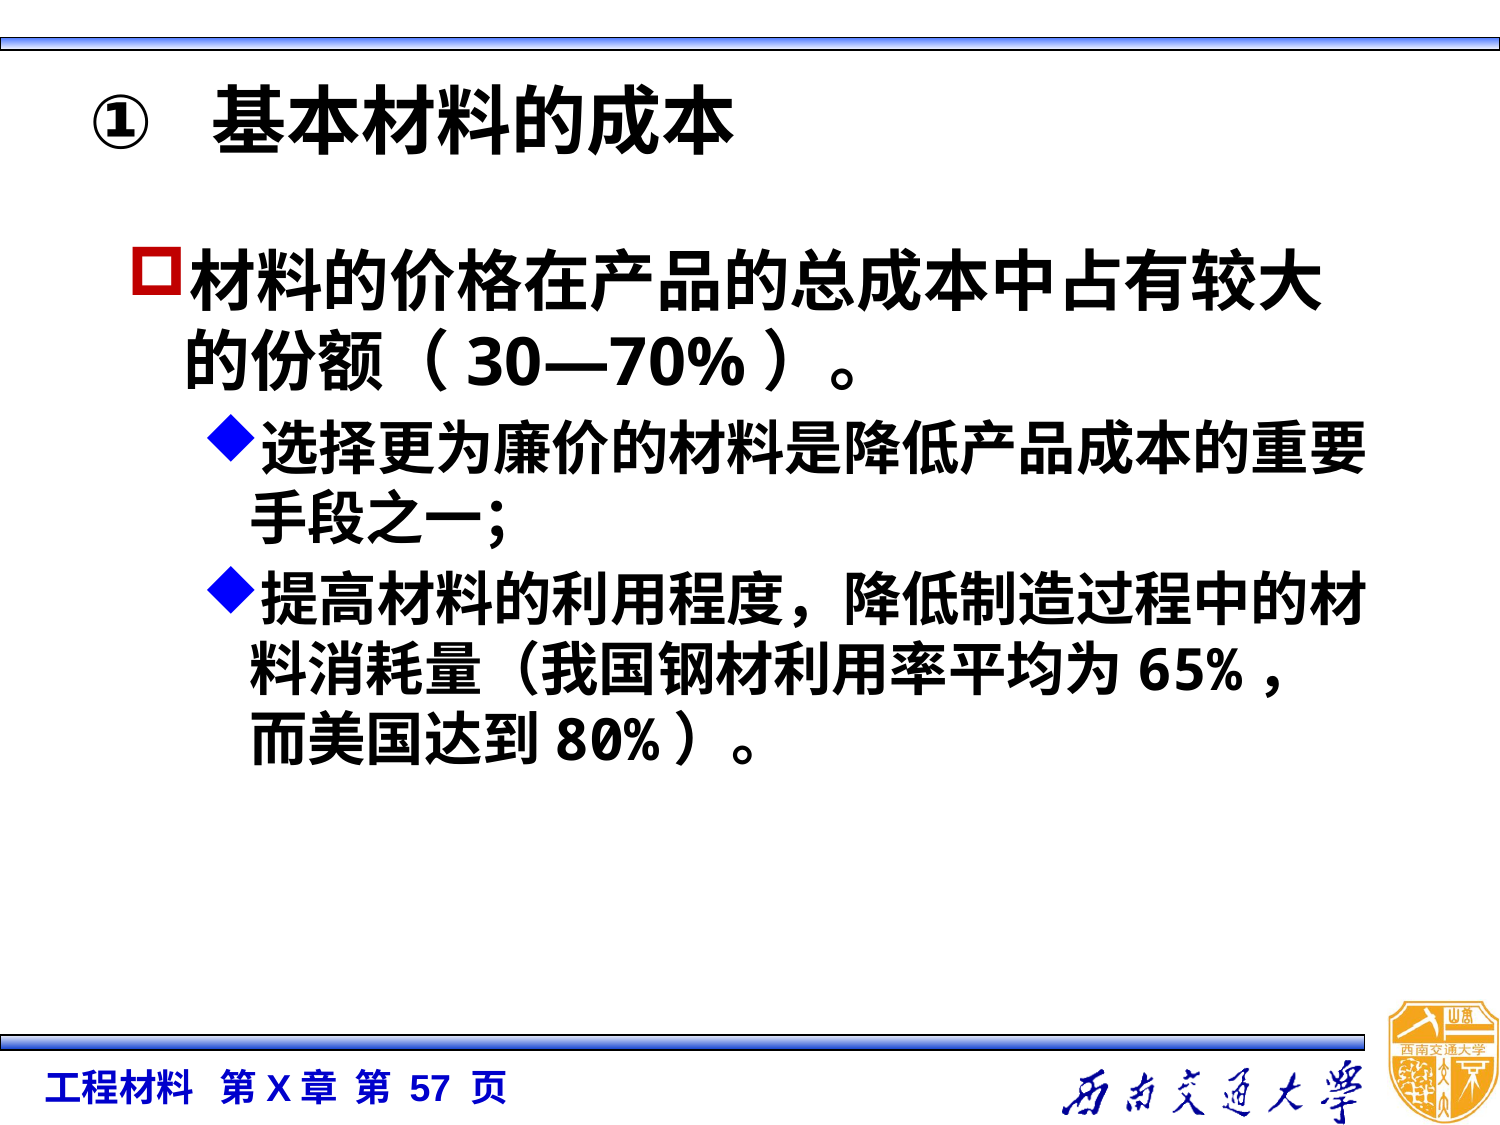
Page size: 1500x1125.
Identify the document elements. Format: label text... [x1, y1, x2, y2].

picture [1062, 1059, 1363, 1125]
picture [1387, 999, 1500, 1125]
title 基本材料的成本 [75, 66, 1425, 233]
list 材料的价格在产品的总成本中占有较大的份额（30—70%）。 选择更为廉价的材料是降低产品成本的重要手段之一； 提高材料的利用程度，降低制造过程中的材料消耗量（我国钢材利用率平均为65%，而美国达到80%）。 [112, 231, 1388, 1001]
